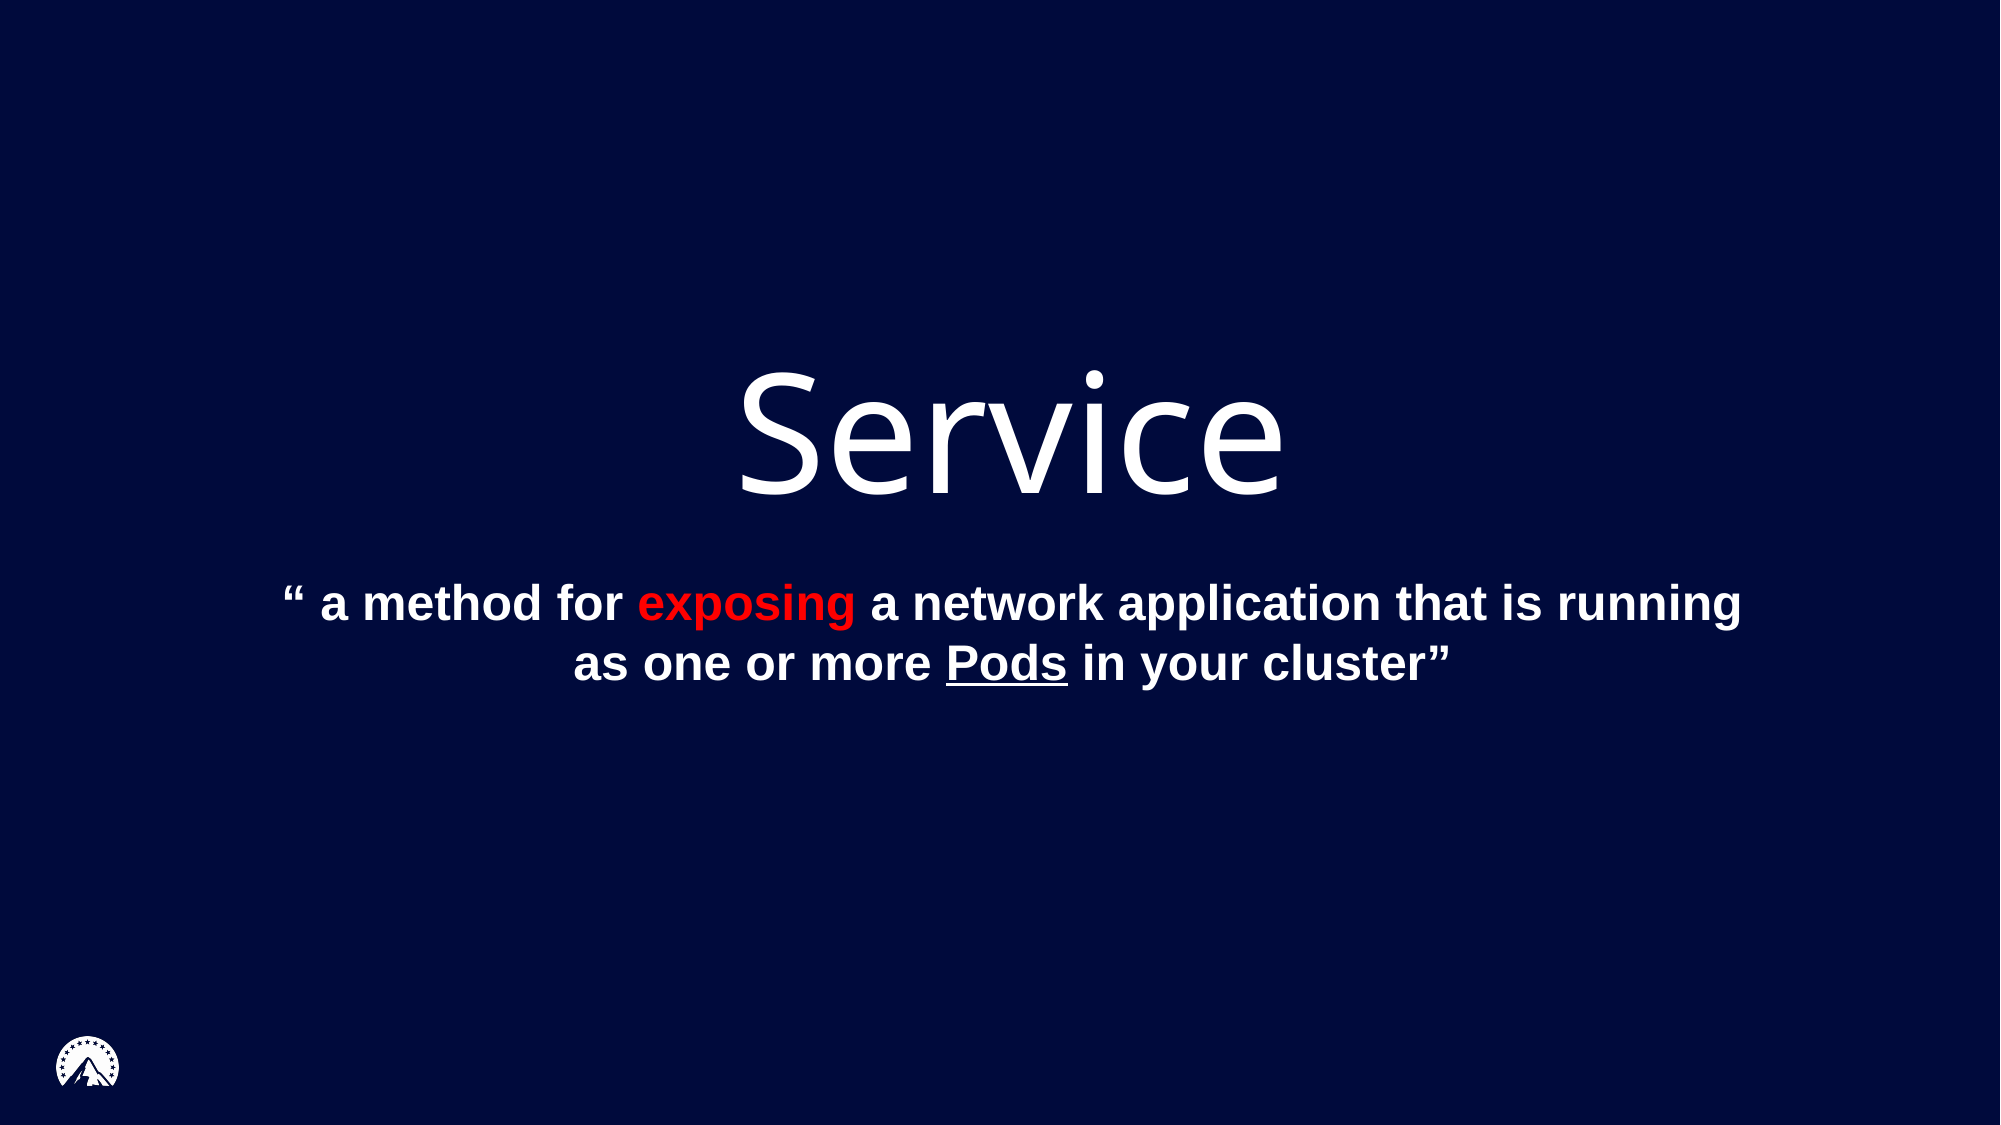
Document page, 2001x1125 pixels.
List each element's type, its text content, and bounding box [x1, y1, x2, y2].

picture [56, 1036, 119, 1086]
subtitle “ a method for exposing a network application that is running as one or more Pods in your cluster” [262, 562, 1763, 886]
title Service [262, 239, 1763, 532]
